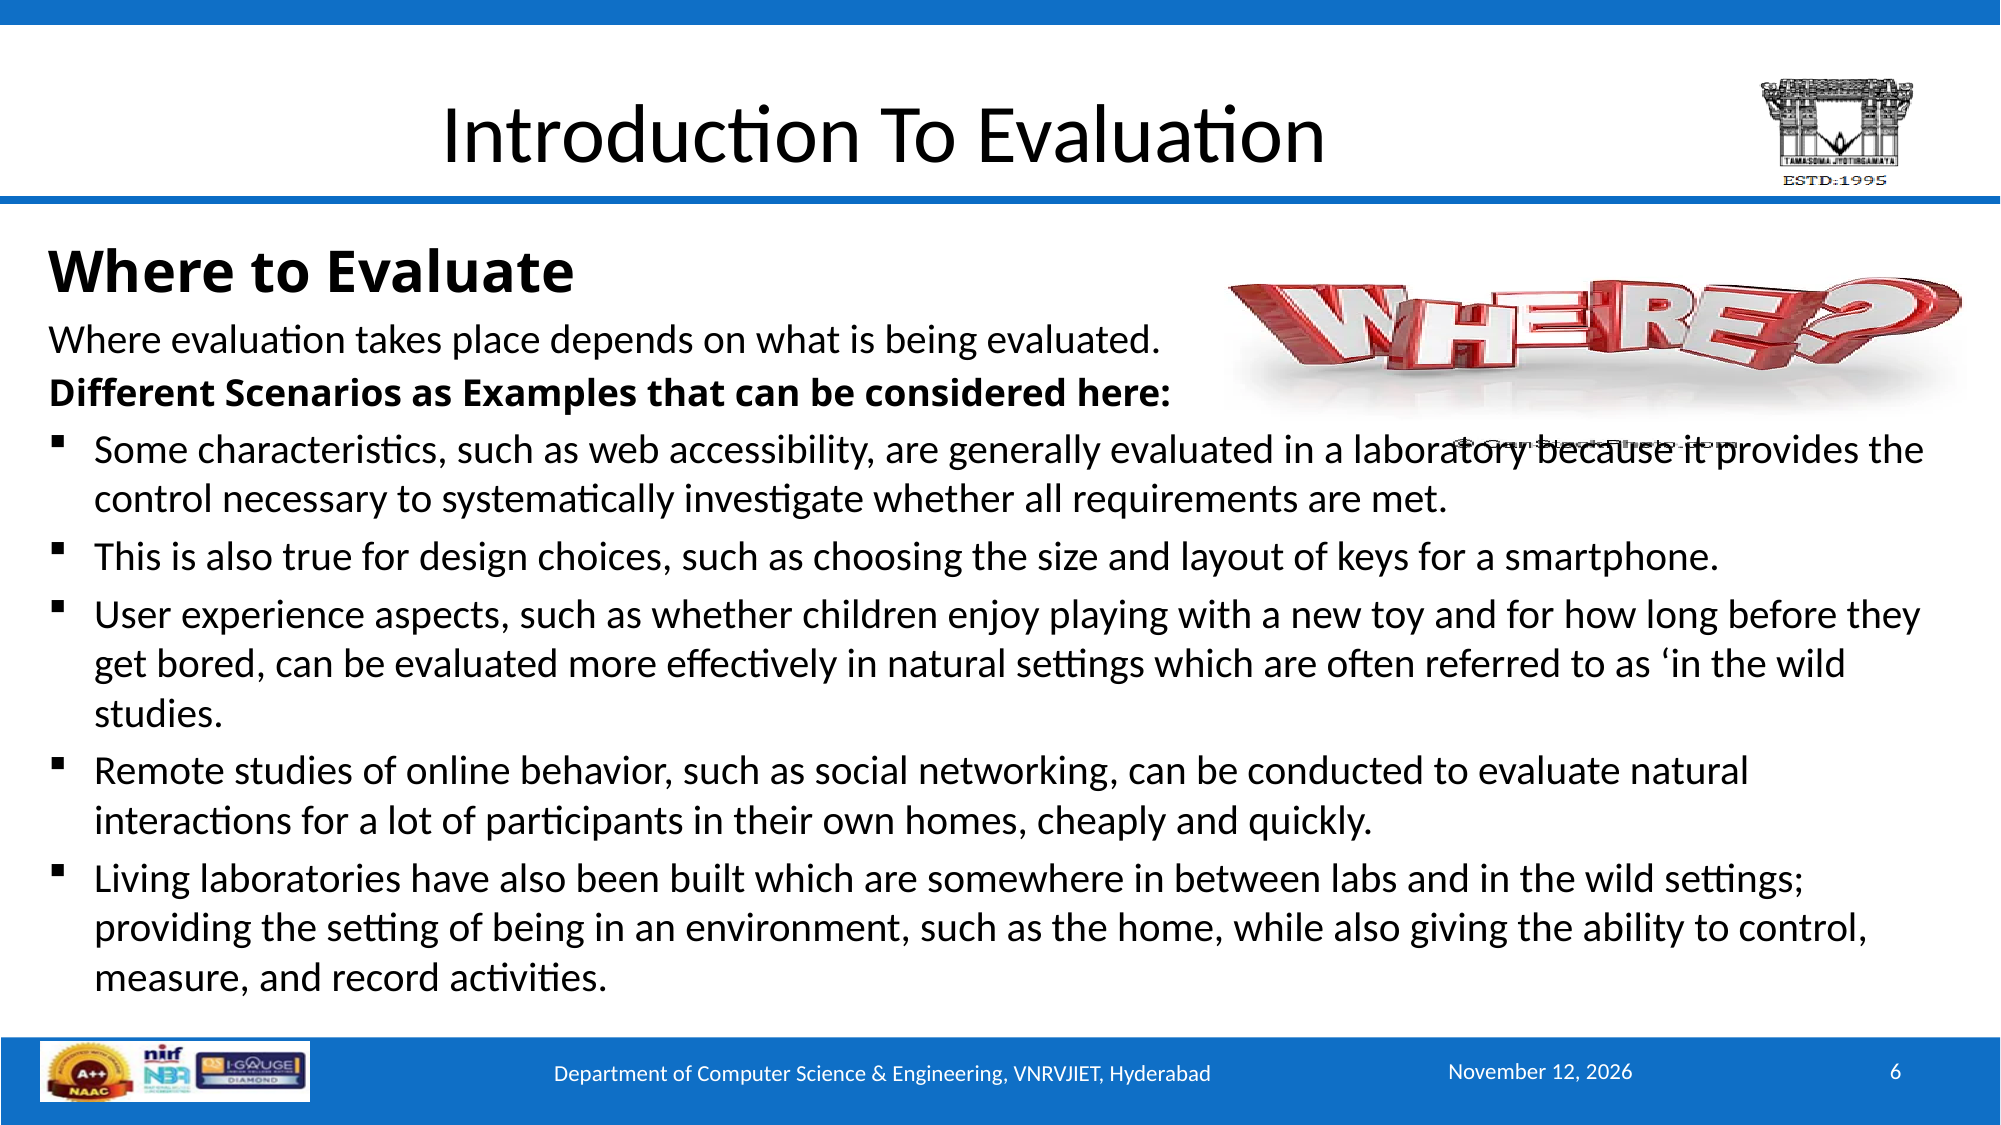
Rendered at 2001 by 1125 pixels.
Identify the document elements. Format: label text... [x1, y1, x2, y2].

list Where to Evaluate Where evaluation takes place depends on what is being evaluated. Different Scenarios as Examples that can be considered here: Some characteristics, such as web accessibility, are generally evaluated in a laboratory because it provides the control necessary to systematically investigate whether all requirements are met. This is also true for design choices, such as choosing the size and layout of keys for a smartphone. User experience aspects, such as whether children enjoy playing with a new toy and for how long before they get bored, can be evaluated more effectively in natural settings which are often referred to as ‘in the wild studies. Remote studies of online behavior, such as social networking, can be conducted to evaluate natural interactions for a lot of participants in their own homes, cheaply and quickly. Living laboratories have also been built which are somewhere in between labs and in the wild settings; providing the setting of being in an environment, such as the home, while also giving the ability to control, measure, and record activities. [33, 227, 1963, 1013]
picture [1750, 70, 1934, 194]
title Introduction To Evaluation [33, 57, 1750, 200]
slide_number 6 [1749, 1040, 1917, 1100]
footer Department of Computer Science & Engineering, VNRVJIET, Hyderabad [333, 1041, 1434, 1102]
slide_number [1433, 1040, 1734, 1100]
picture [1224, 227, 1967, 451]
picture [40, 1041, 310, 1102]
